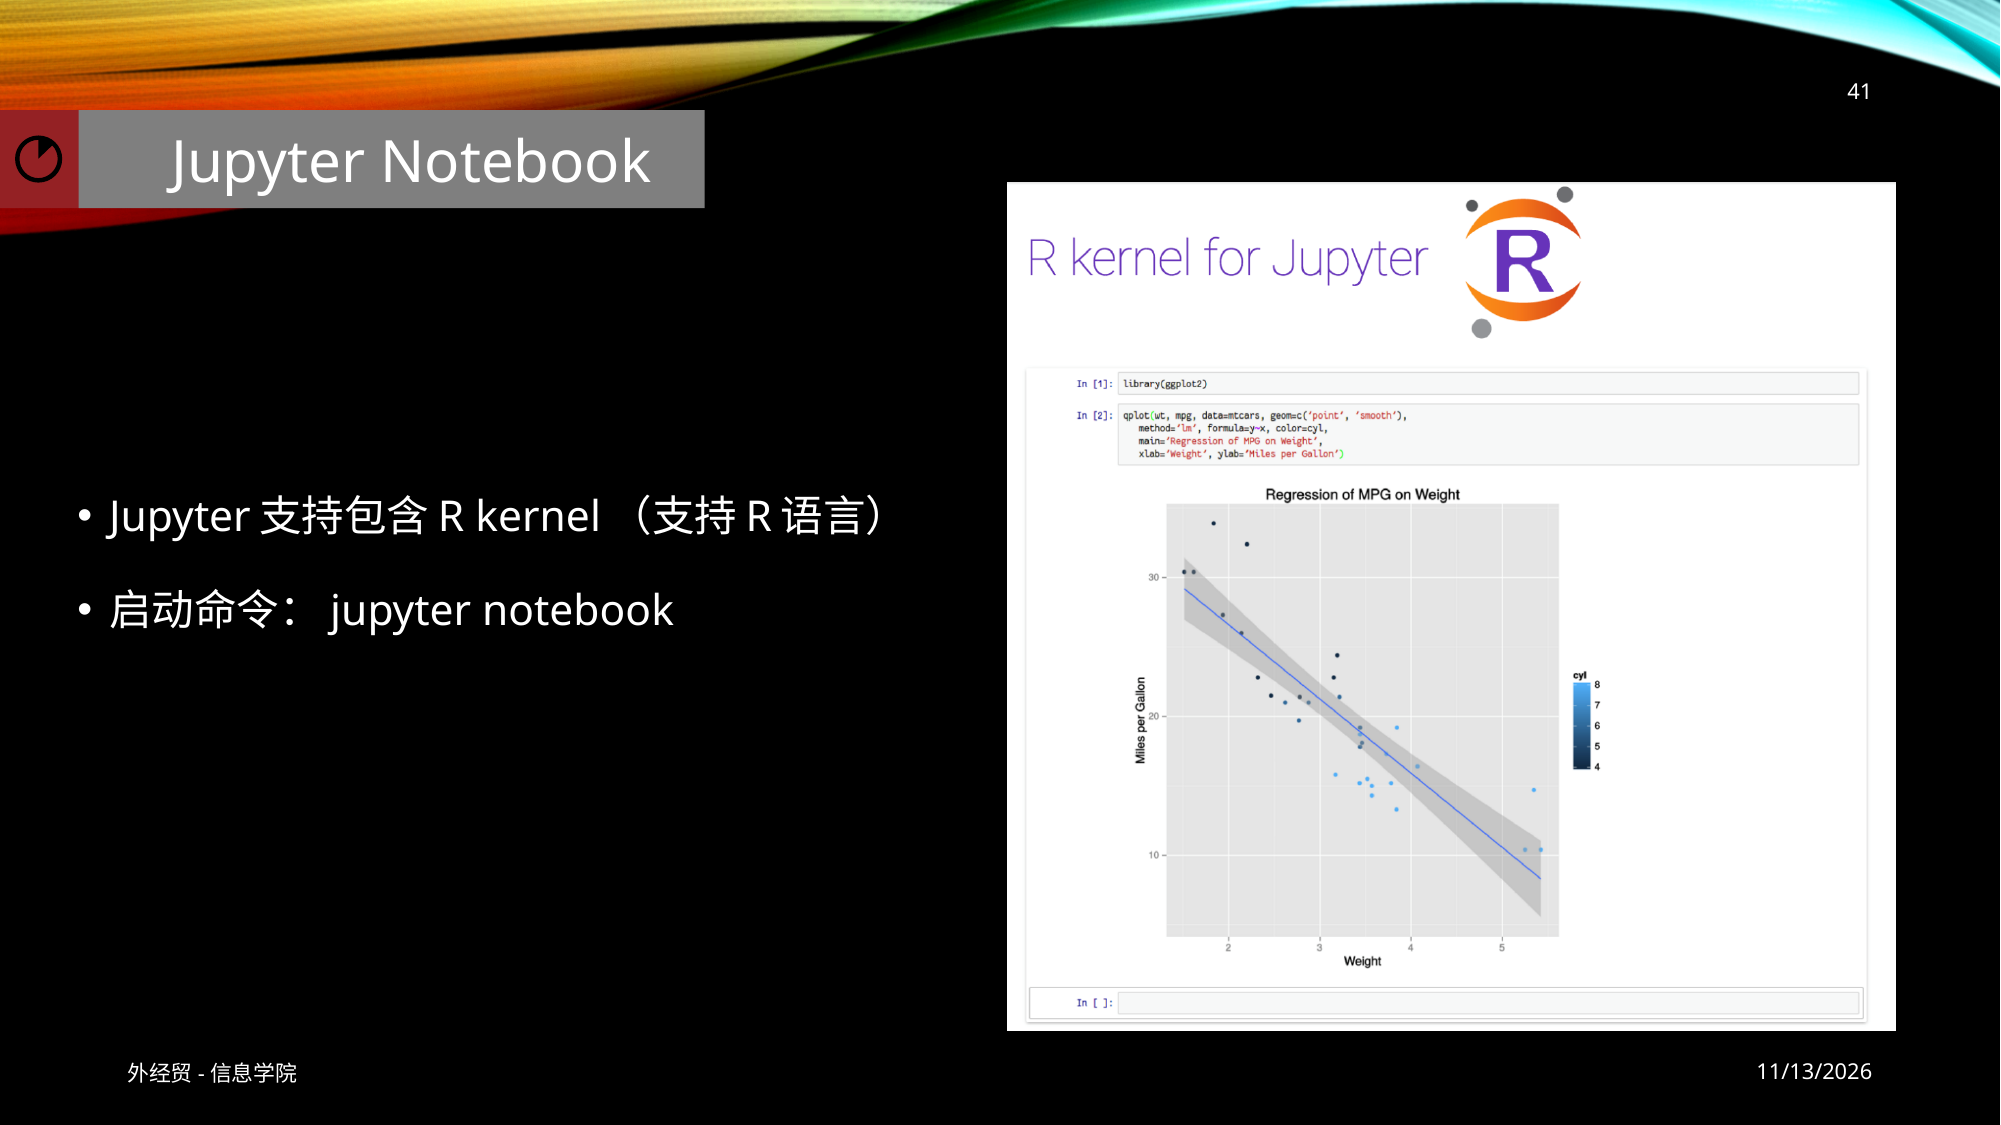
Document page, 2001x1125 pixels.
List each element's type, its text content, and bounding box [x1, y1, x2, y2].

text_box [78, 109, 706, 209]
footer 外经贸-信息学院 [112, 1042, 1388, 1103]
text_box [15, 135, 63, 183]
slide_number 41 [1437, 62, 1888, 123]
text_box Jupyter支持包含R kernel（支持R语言） 启动命令：jupyter notebook [62, 456, 1000, 685]
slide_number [1410, 1042, 1888, 1103]
text_box Jupyter Notebook [156, 116, 1118, 202]
text_box [0, 109, 78, 209]
picture [0, 0, 2000, 1031]
